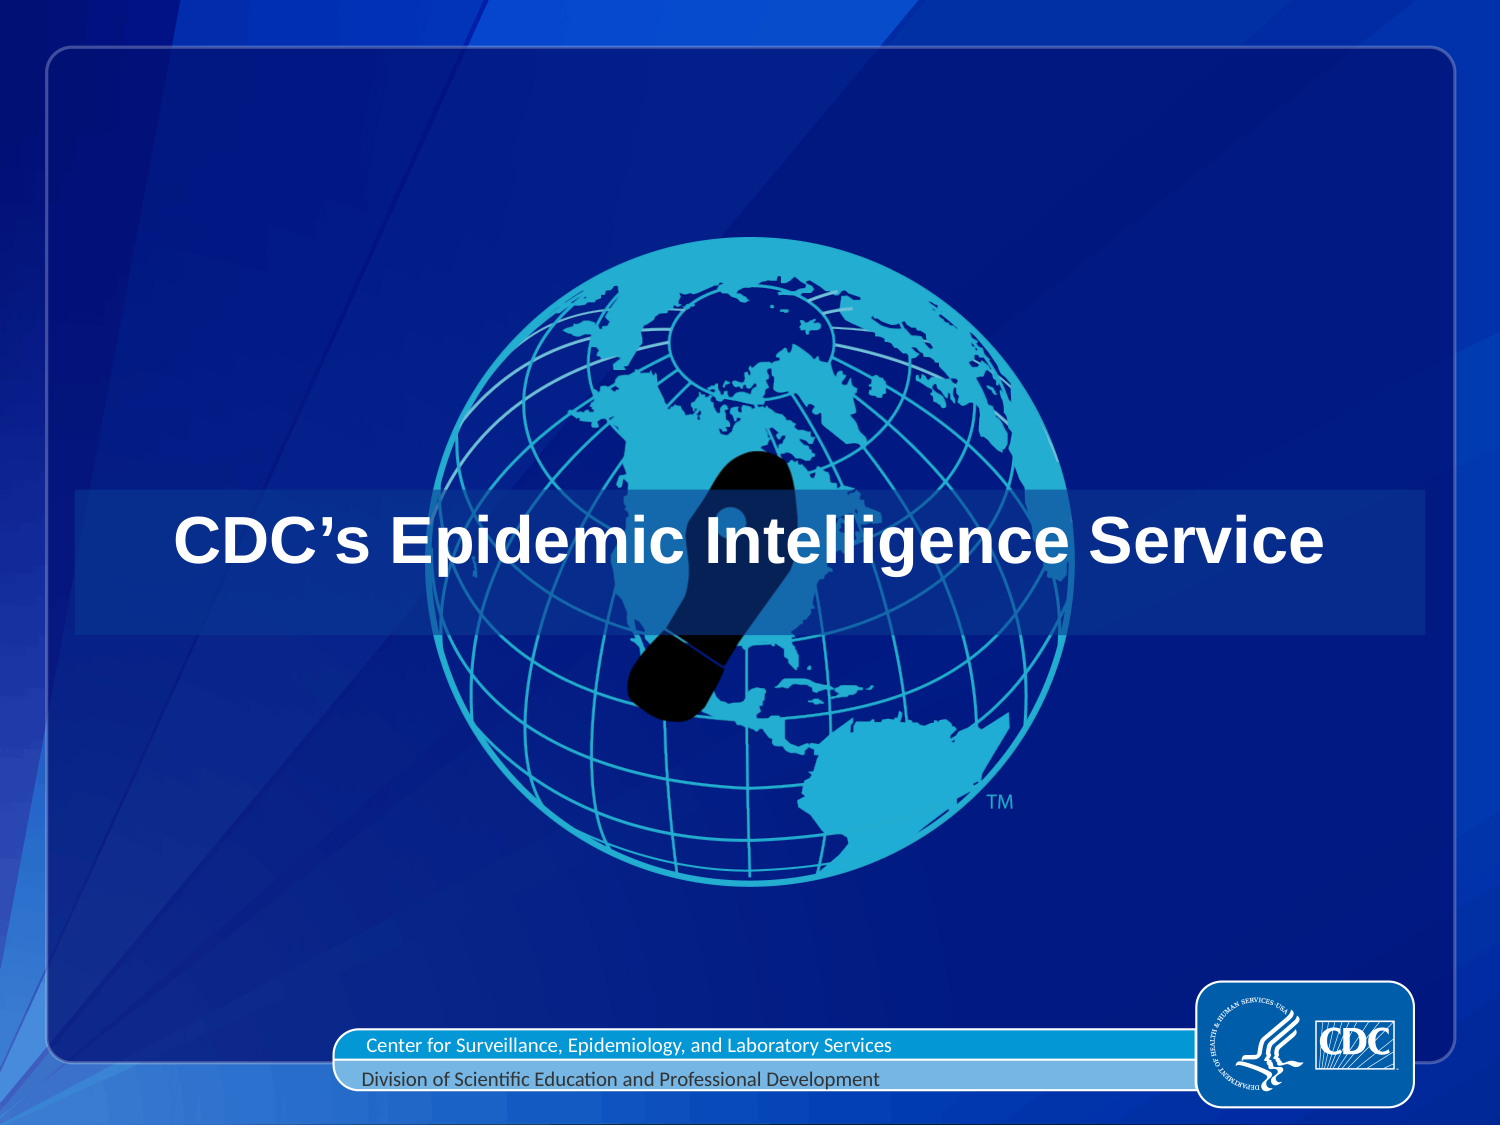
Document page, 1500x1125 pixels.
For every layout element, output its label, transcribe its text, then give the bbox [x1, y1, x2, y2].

title CDC’s Epidemic Intelligence Service [1080, 489, 1426, 636]
text_box Center for Surveillance, Epidemiology, and Laboratory Services [351, 1024, 1193, 1065]
picture [0, 0, 1500, 1125]
title CDC’s Epidemic Intelligence Service [74, 489, 420, 636]
text_box Division of Scientific Education and Professional Development [346, 1058, 1113, 1096]
